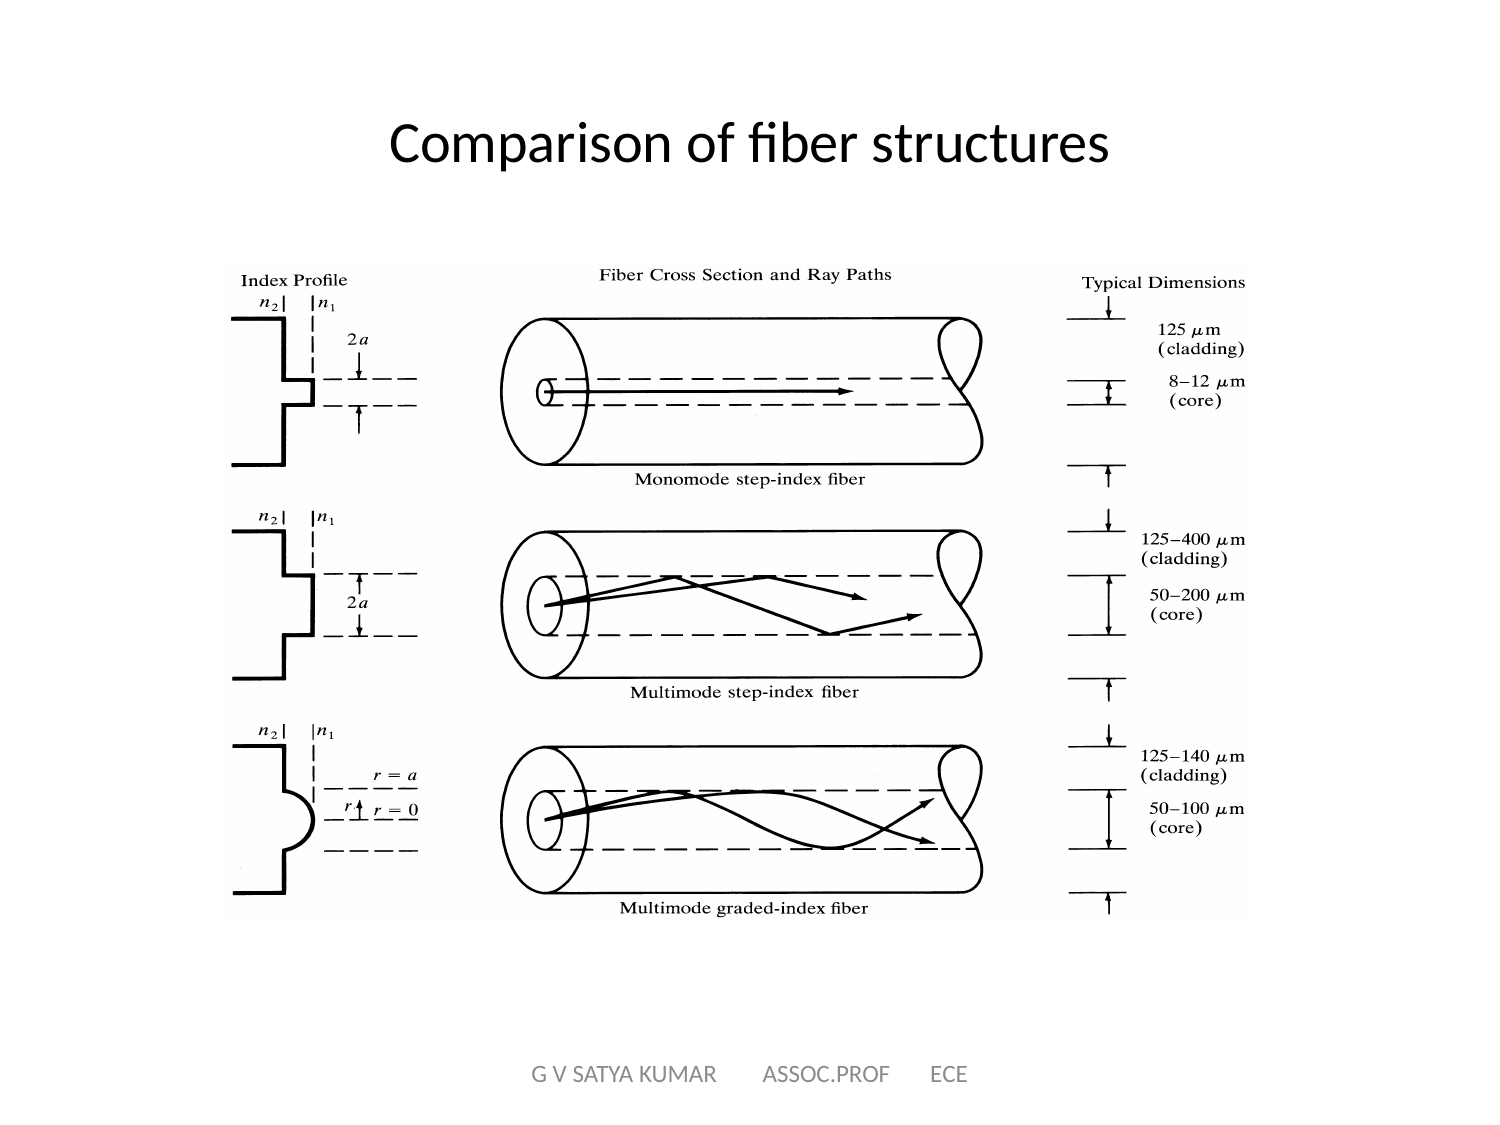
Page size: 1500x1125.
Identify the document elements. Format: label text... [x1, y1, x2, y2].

title Comparison of fiber structures [75, 45, 1425, 233]
picture [224, 262, 1251, 920]
footer G V SATYA KUMAR ASSOC.PROF ECE [512, 1042, 988, 1103]
